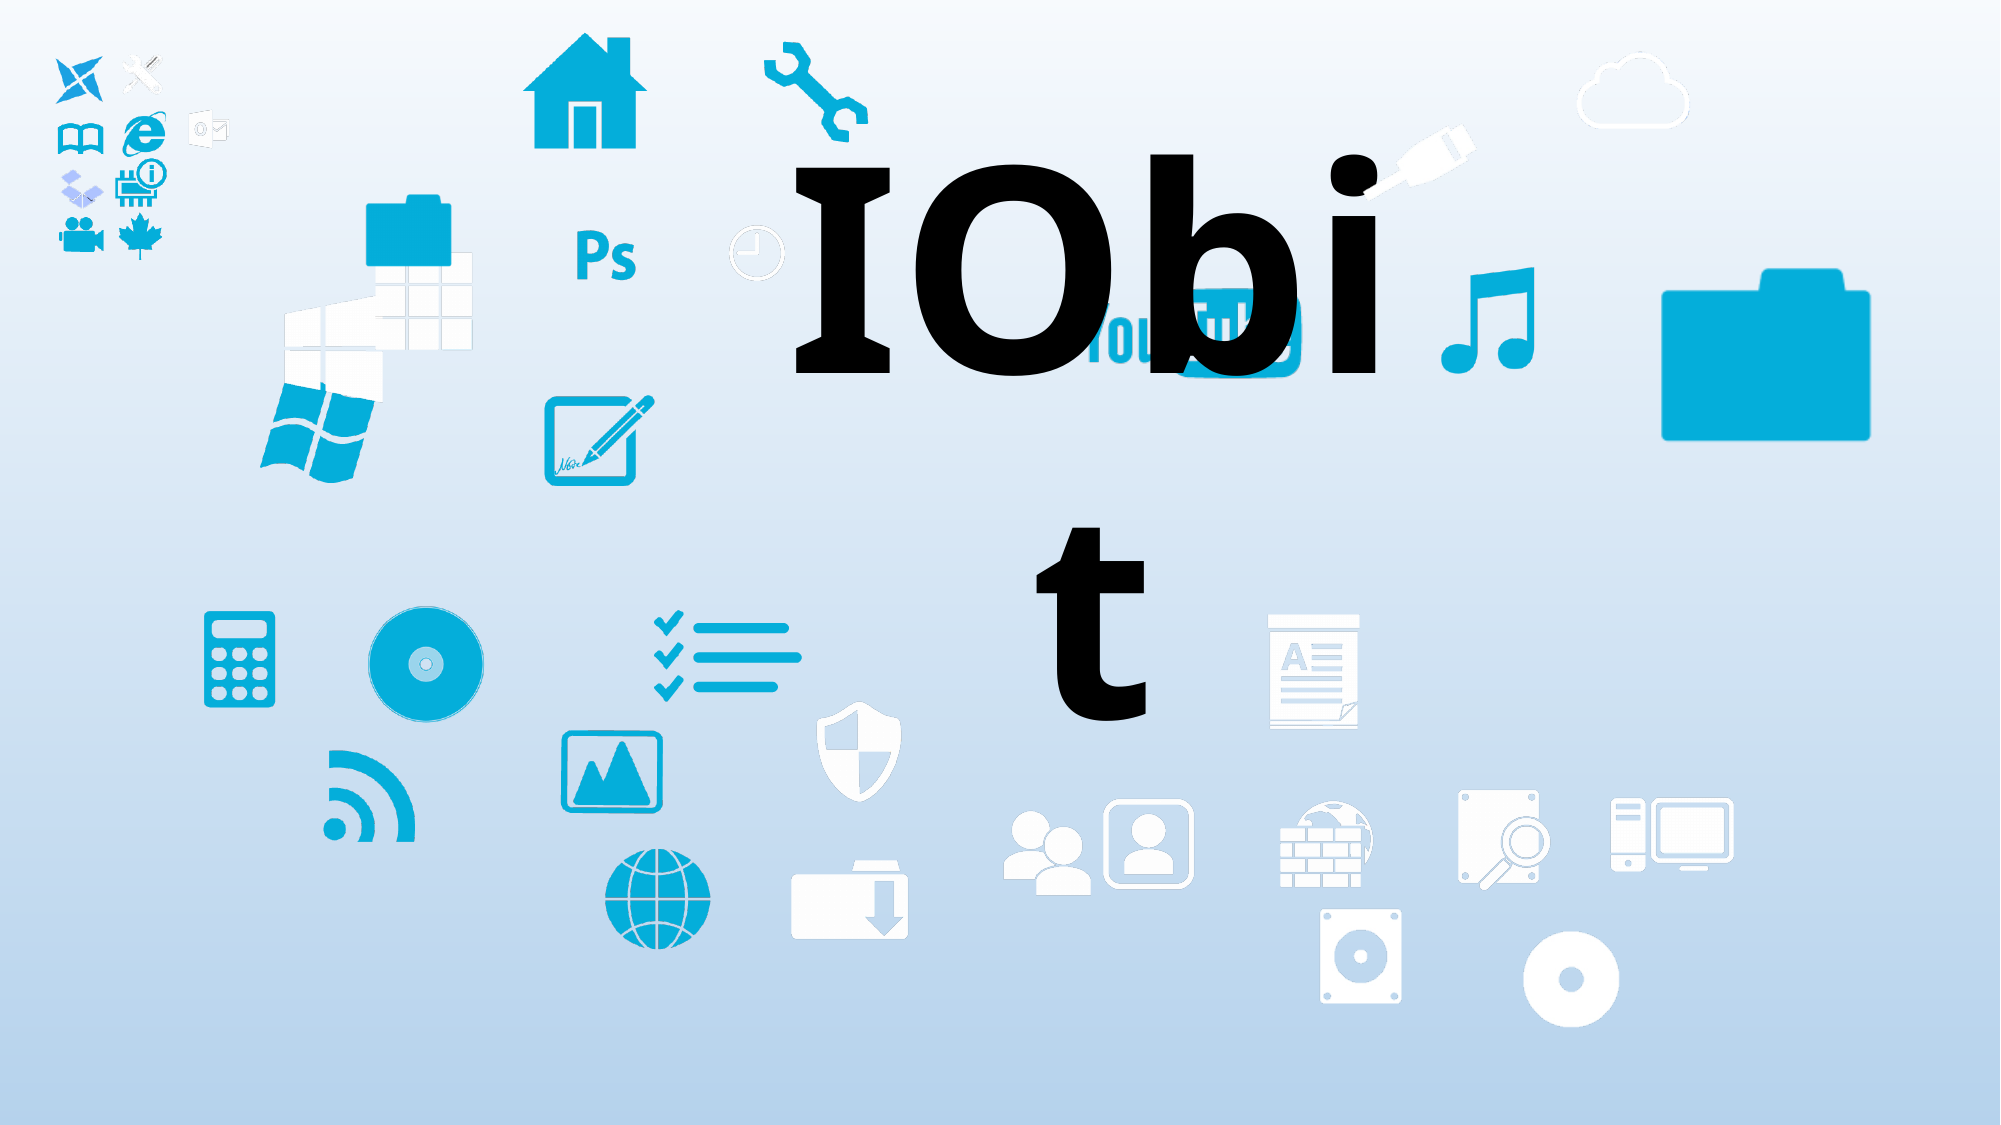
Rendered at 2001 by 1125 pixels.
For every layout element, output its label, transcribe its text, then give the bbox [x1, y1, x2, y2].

picture [1031, 79, 1585, 422]
picture [955, 571, 1782, 1066]
text_box IObit [724, 343, 1462, 520]
picture [724, 0, 908, 183]
picture [1542, 0, 1724, 181]
picture [44, 35, 245, 273]
picture [150, 570, 510, 891]
picture [1637, 254, 1890, 463]
picture [224, 164, 681, 526]
picture [487, 1, 683, 198]
picture [549, 201, 658, 310]
picture [524, 537, 940, 990]
picture [721, 218, 792, 288]
